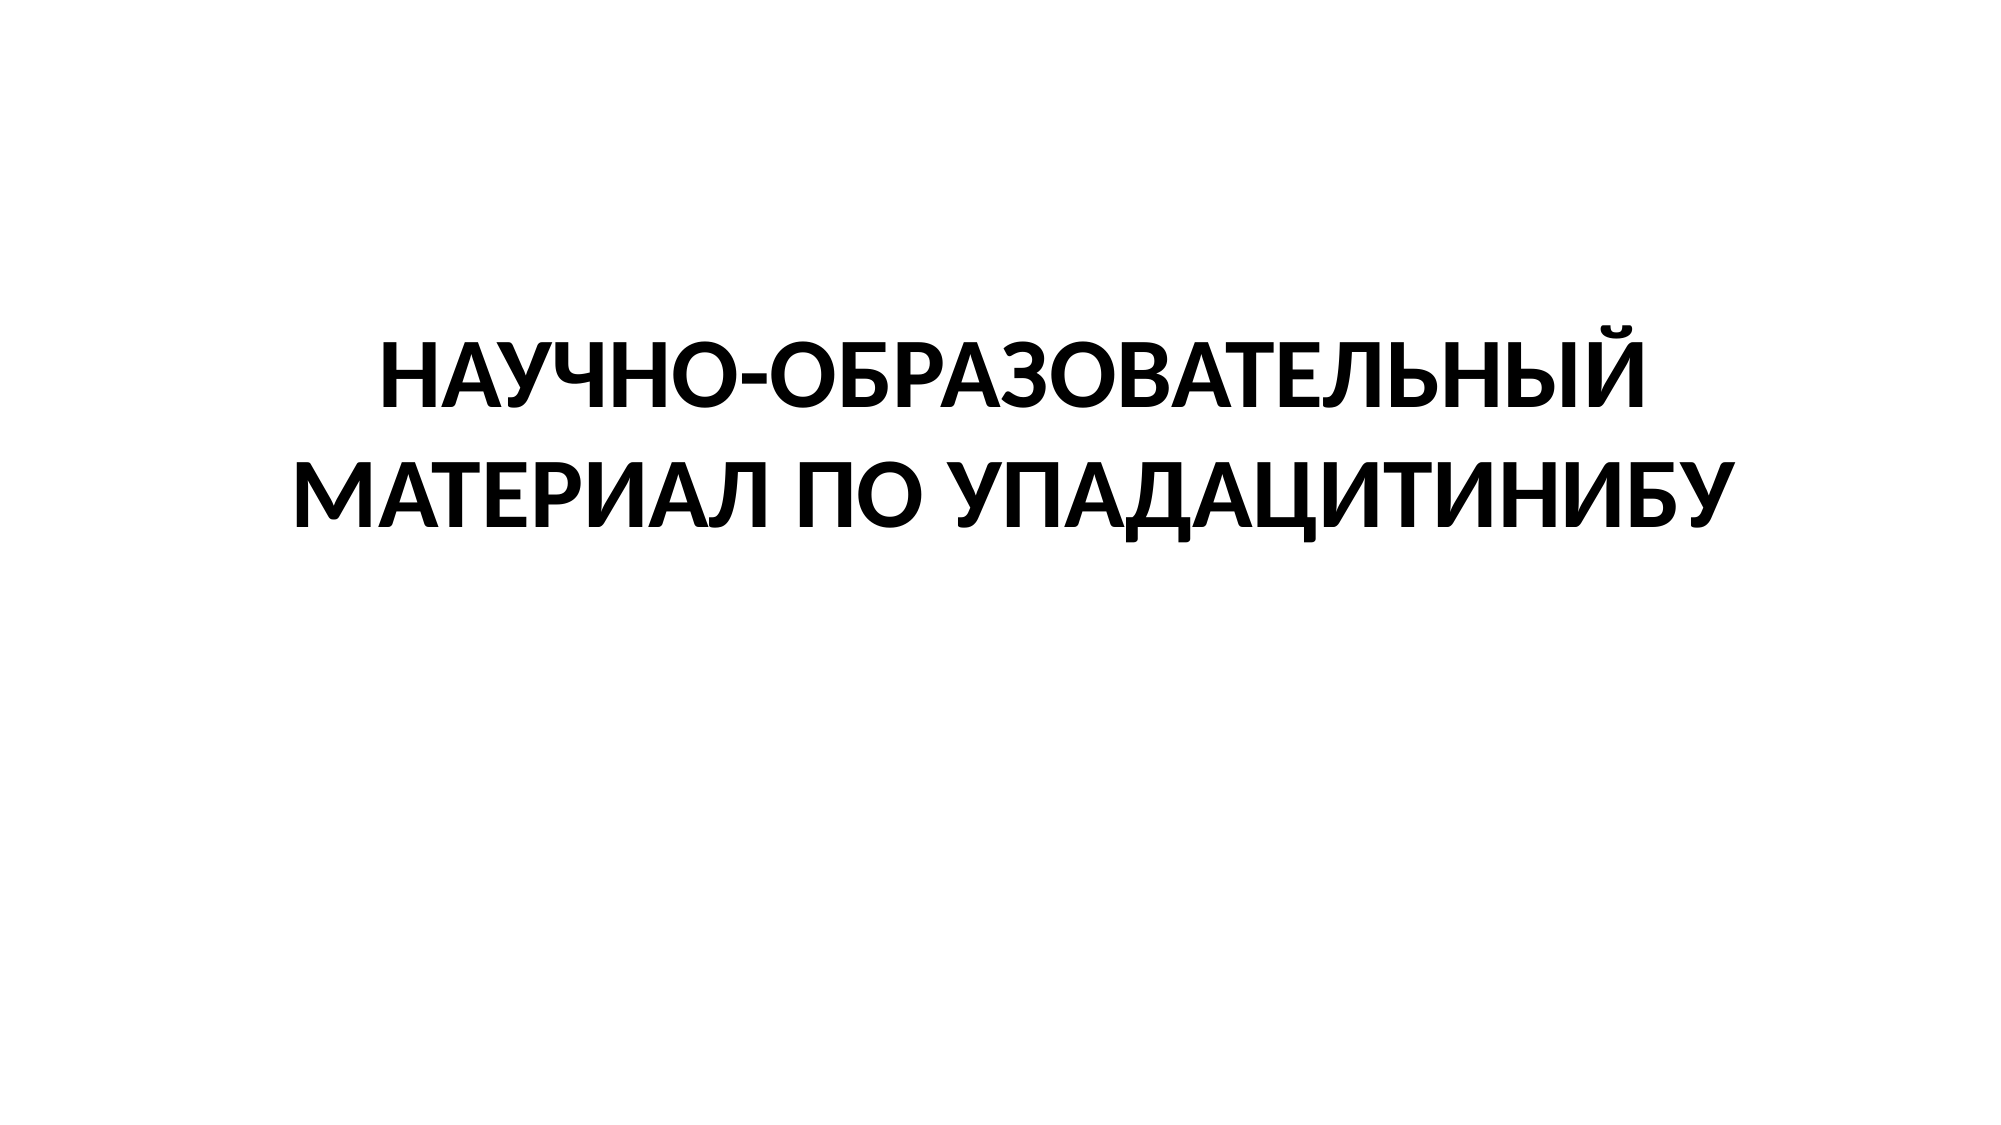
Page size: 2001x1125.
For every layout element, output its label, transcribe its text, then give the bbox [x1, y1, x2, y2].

text_box НАУЧНО-ОБРАЗОВАТЕЛЬНЫЙ МАТЕРИАЛ ПО УПАДАЦИТИНИБУ [190, 299, 1839, 555]
